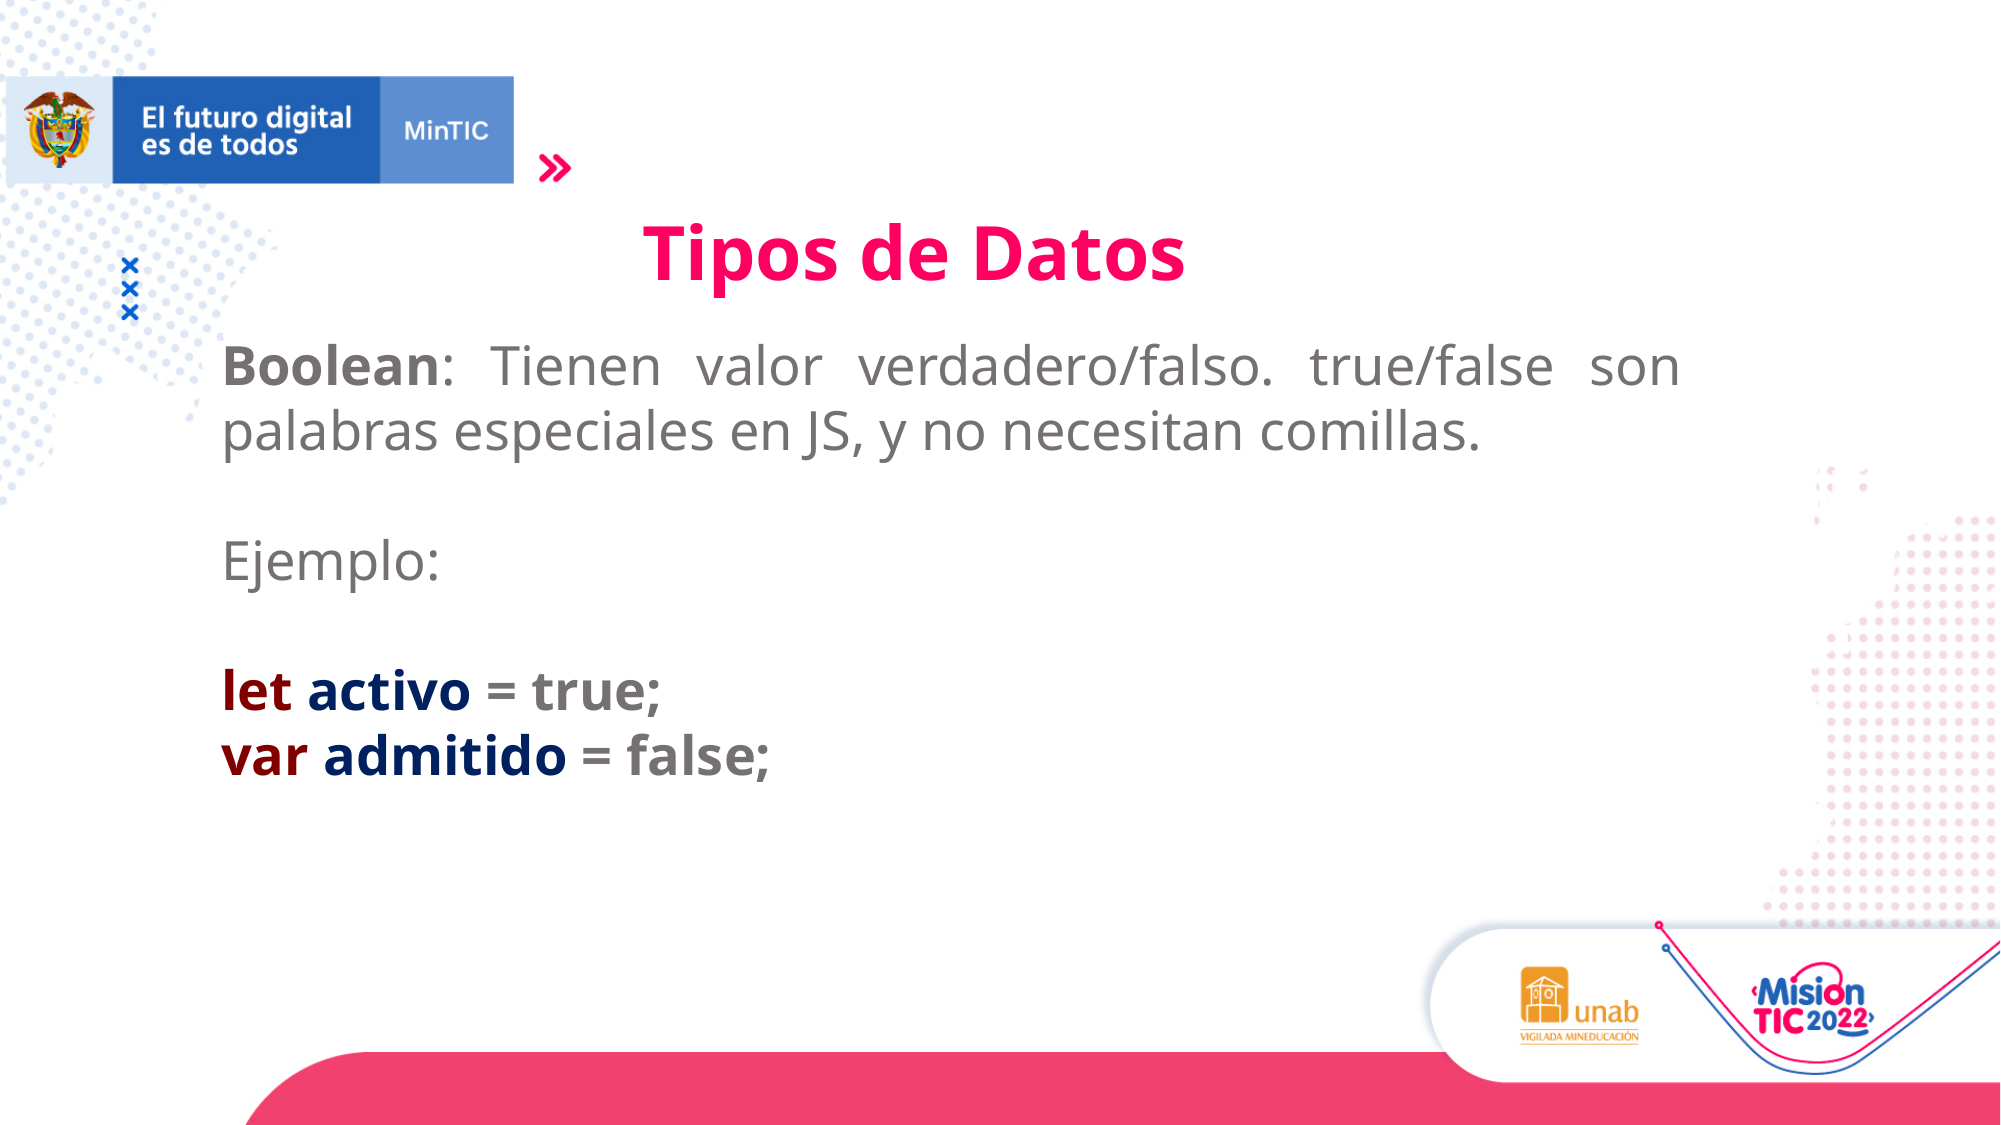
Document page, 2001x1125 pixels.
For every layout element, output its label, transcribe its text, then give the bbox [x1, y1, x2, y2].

text_box Tipos de Datos [206, 198, 1624, 304]
text_box Boolean: Tienen valor verdadero/falso. true/false son palabras especiales en JS, y no necesitan comillas. Ejemplo: let activo = true; var admitido = false; [206, 324, 1699, 859]
picture [0, 0, 2001, 1125]
